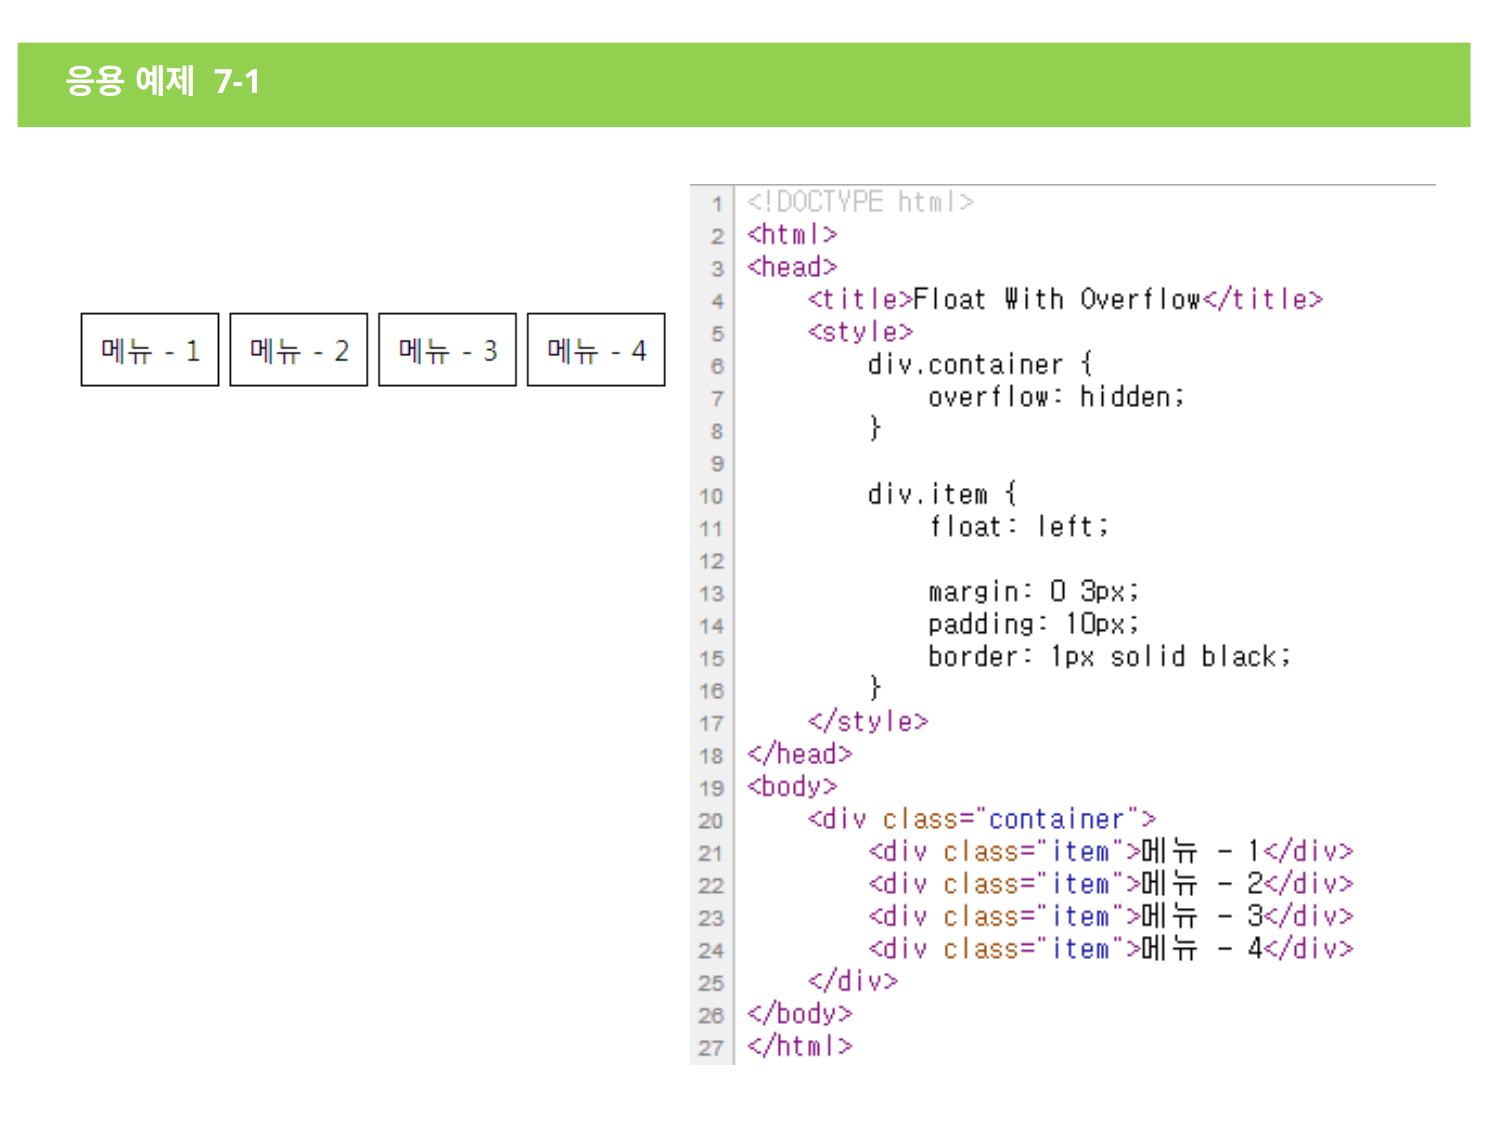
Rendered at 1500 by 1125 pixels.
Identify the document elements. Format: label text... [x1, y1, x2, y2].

list 응용 예제 7-1 [24, 52, 278, 102]
picture [76, 308, 671, 392]
picture [690, 184, 1436, 1066]
